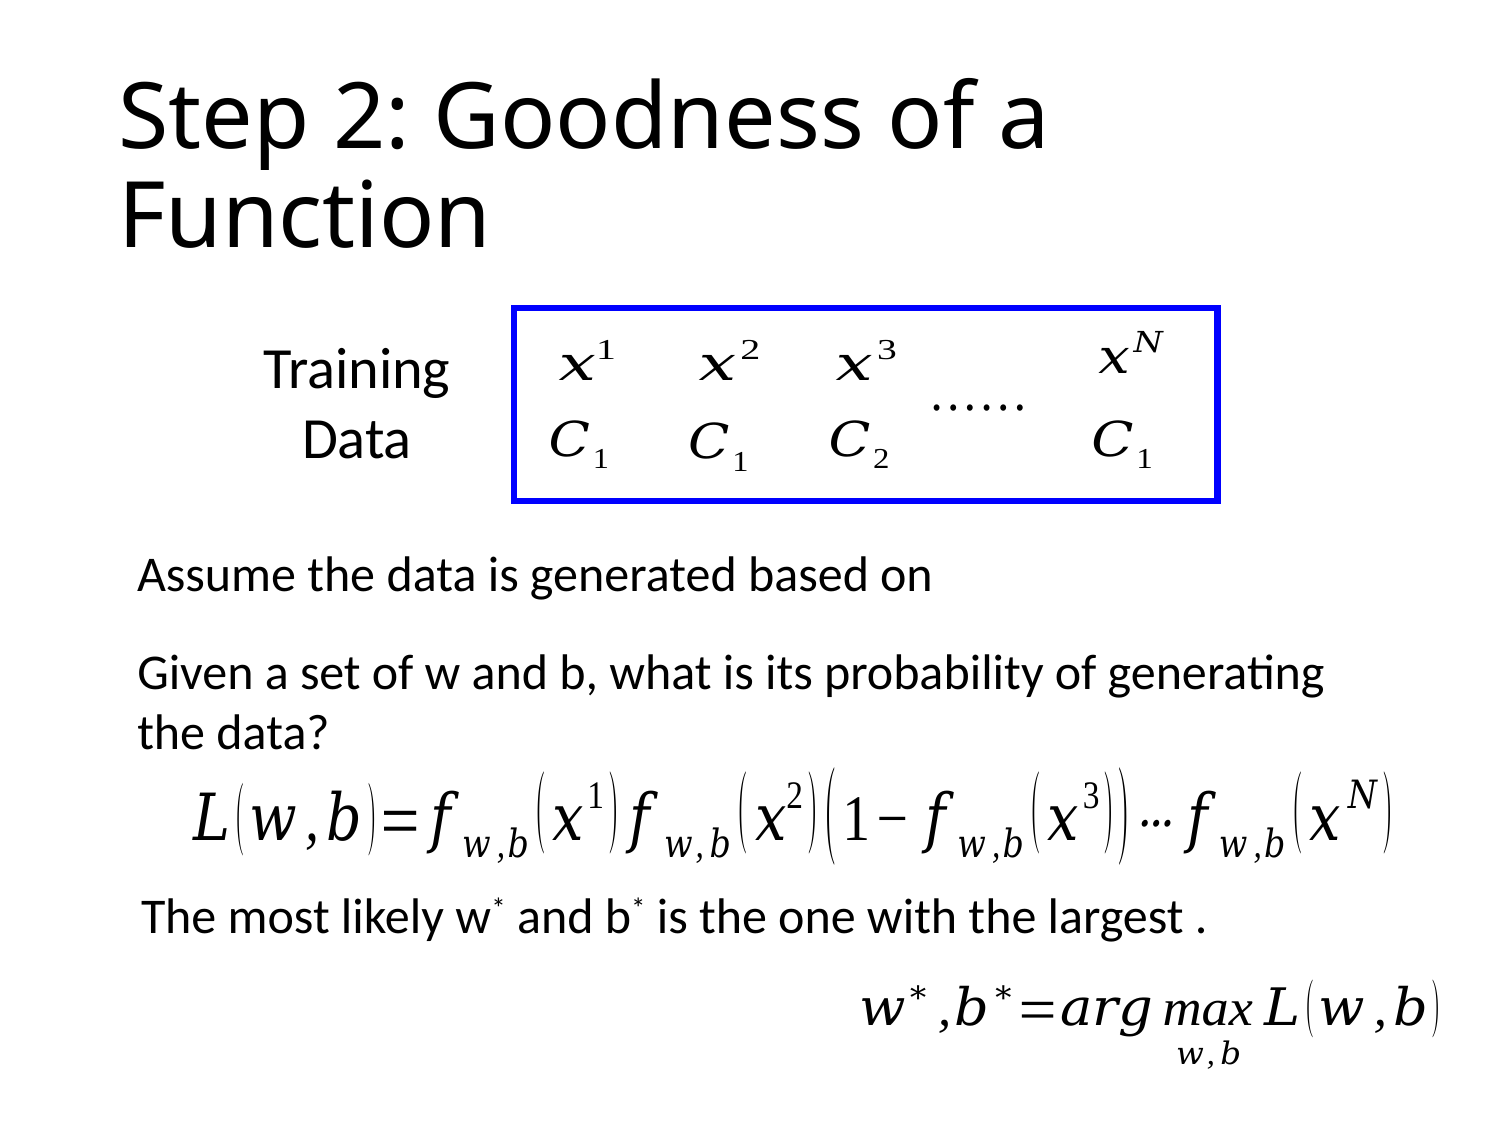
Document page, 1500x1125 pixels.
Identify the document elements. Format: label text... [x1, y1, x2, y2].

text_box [199, 308, 1218, 502]
text_box Given a set of w and b, what is its probability of generating the data? [122, 632, 1375, 767]
title Step 2: Goodness of a Function [103, 59, 1397, 278]
